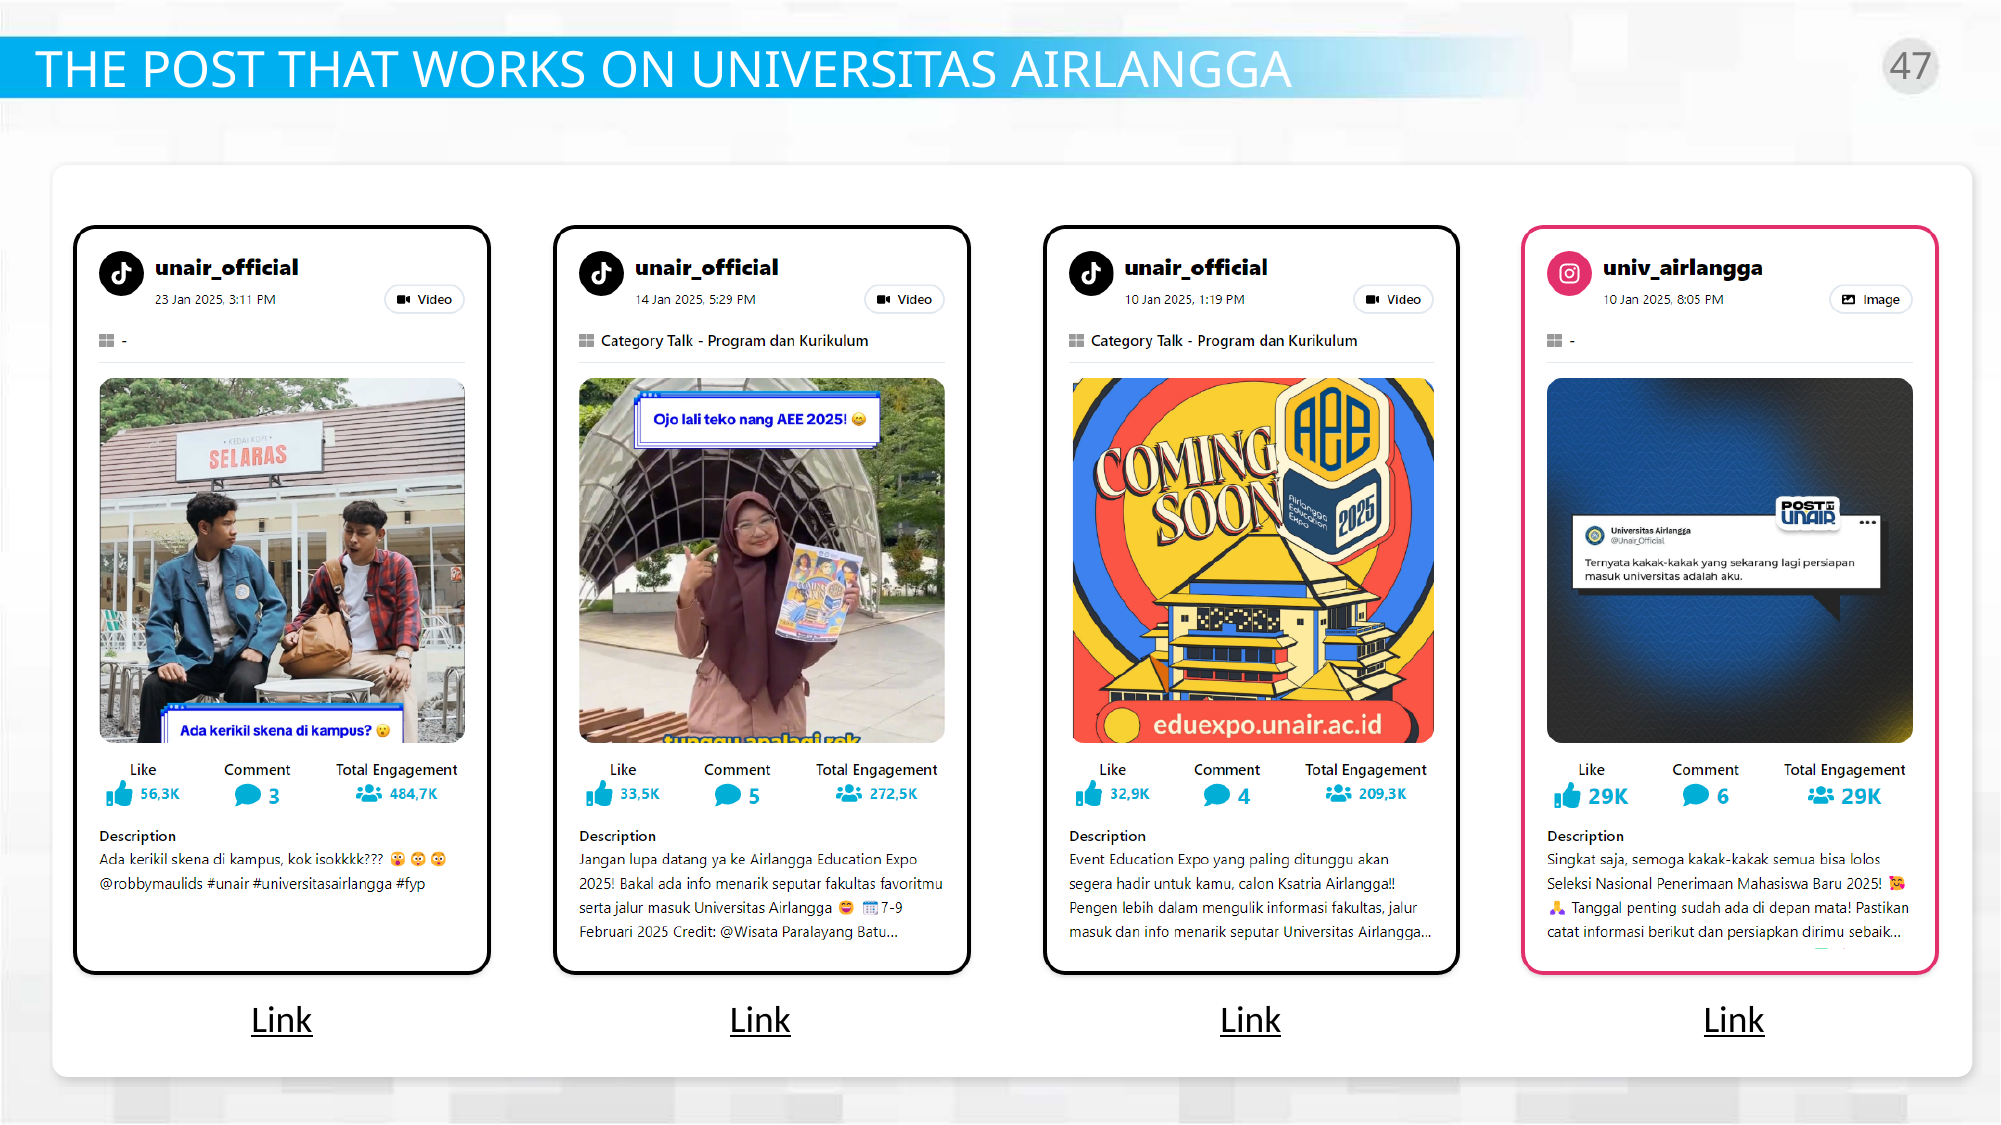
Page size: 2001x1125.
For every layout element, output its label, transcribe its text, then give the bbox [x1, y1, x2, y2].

title THE POST THAT WORKS ON UNIVERSITAS AIRLANGGA [21, 29, 1371, 105]
picture [0, 0, 2001, 1125]
text_box [74, 196, 1890, 254]
text_box [52, 164, 1973, 1077]
slide_number 47 [1873, 29, 1949, 105]
